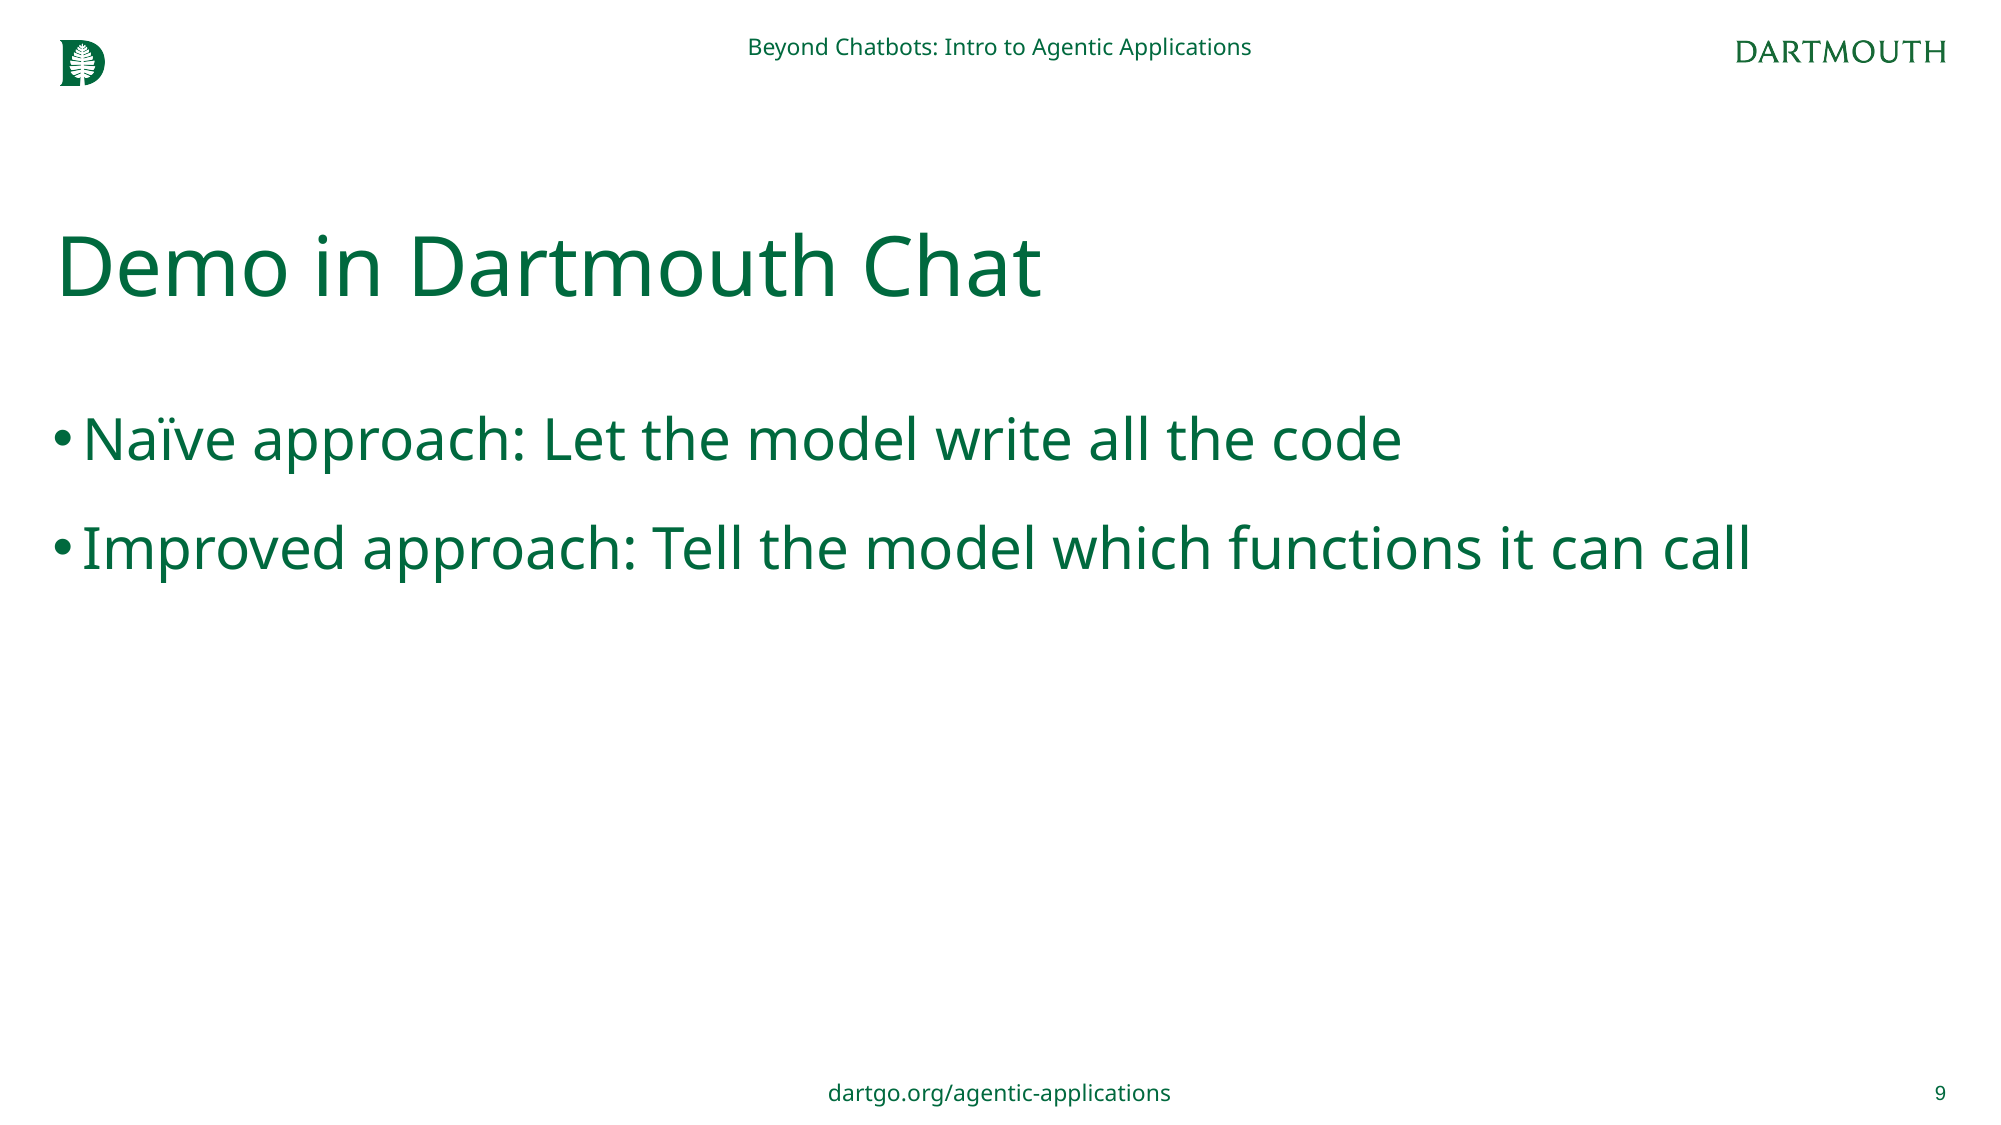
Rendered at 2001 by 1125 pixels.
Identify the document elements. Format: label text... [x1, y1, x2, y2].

footer Beyond Chatbots: Intro to Agentic Applications [390, 30, 1610, 66]
slide_number 9 [1860, 1074, 1947, 1111]
picture [60, 40, 105, 86]
picture [1735, 39, 1947, 64]
title Demo in Dartmouth Chat [55, 228, 1950, 380]
list Naïve approach: Let the model write all the code Improved approach: Tell the model which functions it can call [52, 388, 1947, 1066]
